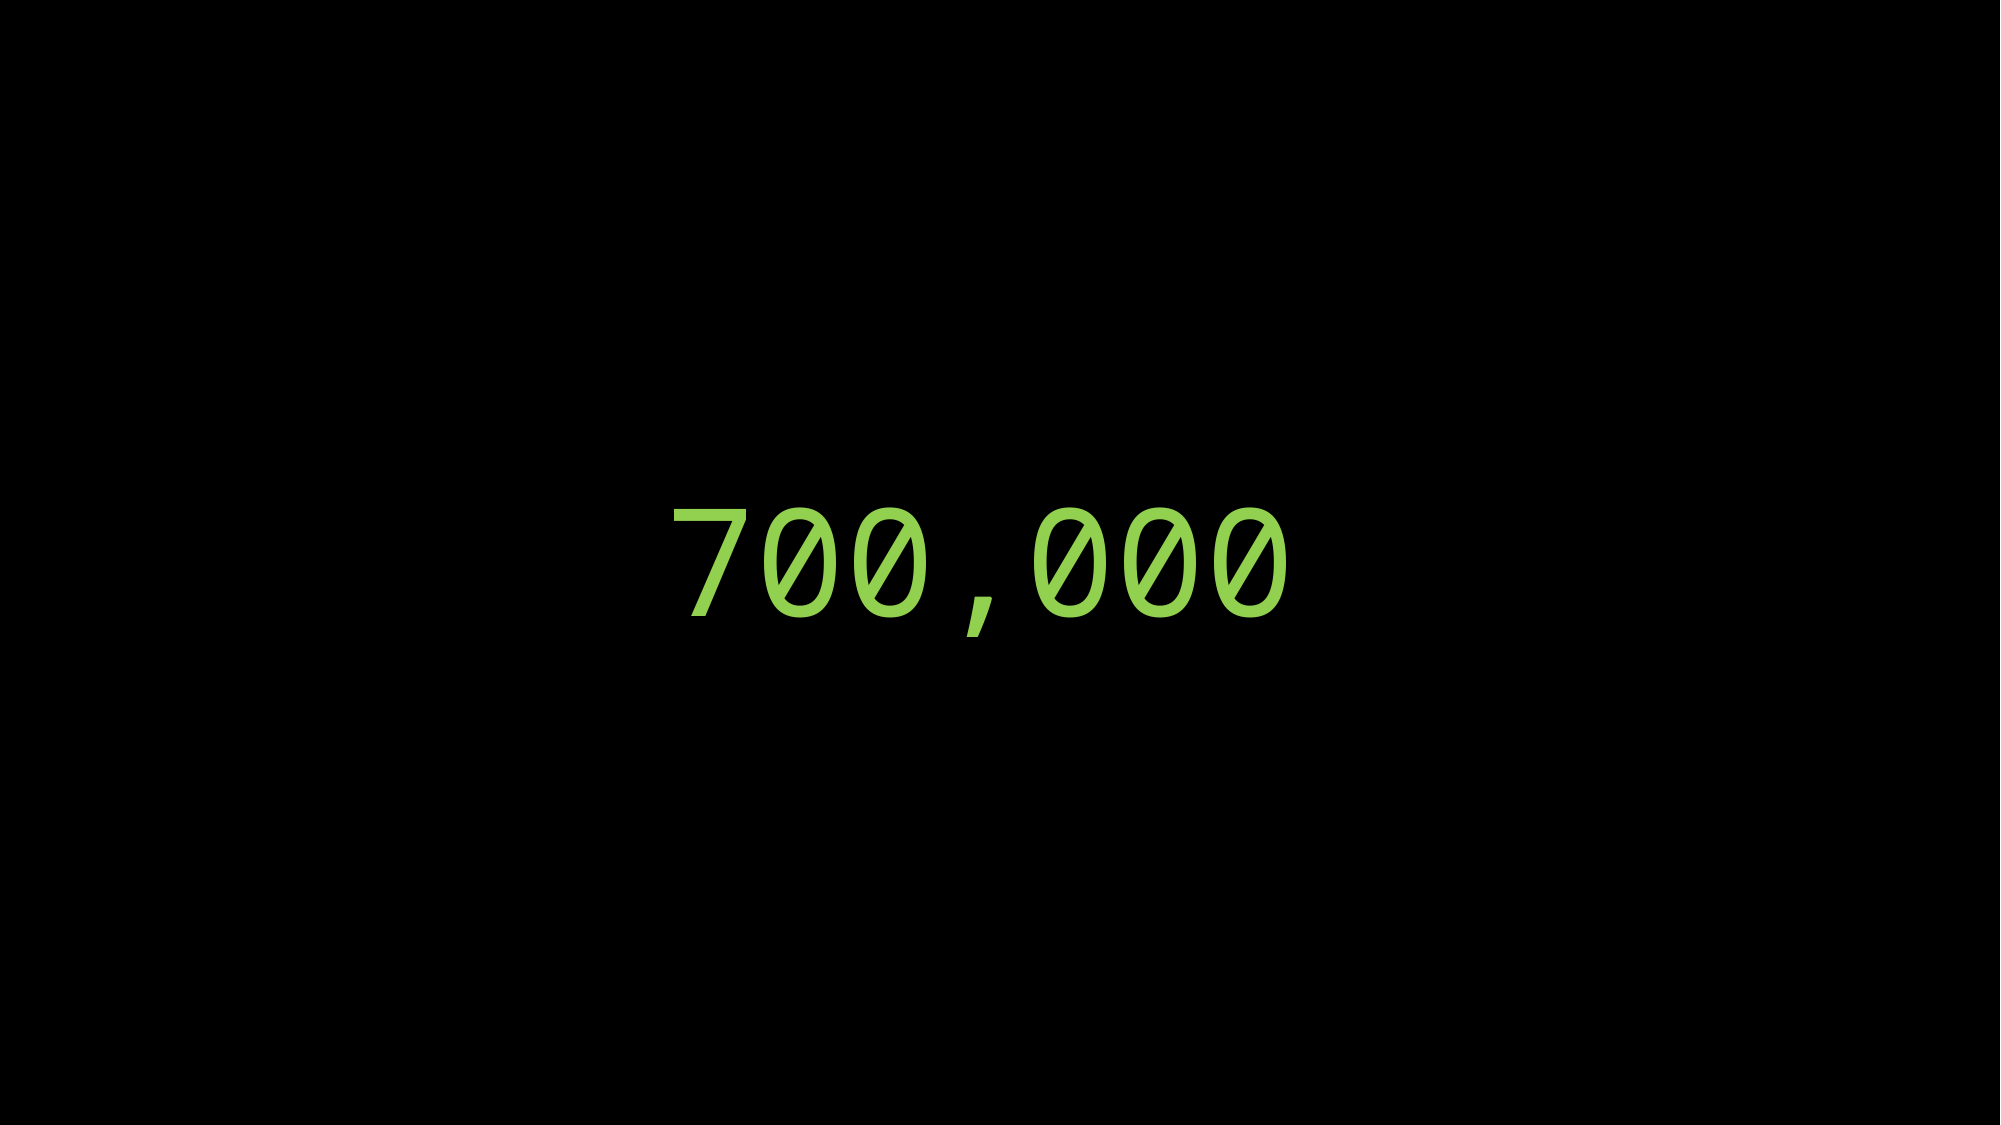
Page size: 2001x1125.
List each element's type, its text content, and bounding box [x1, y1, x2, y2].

title 700,000 [650, 468, 2000, 657]
